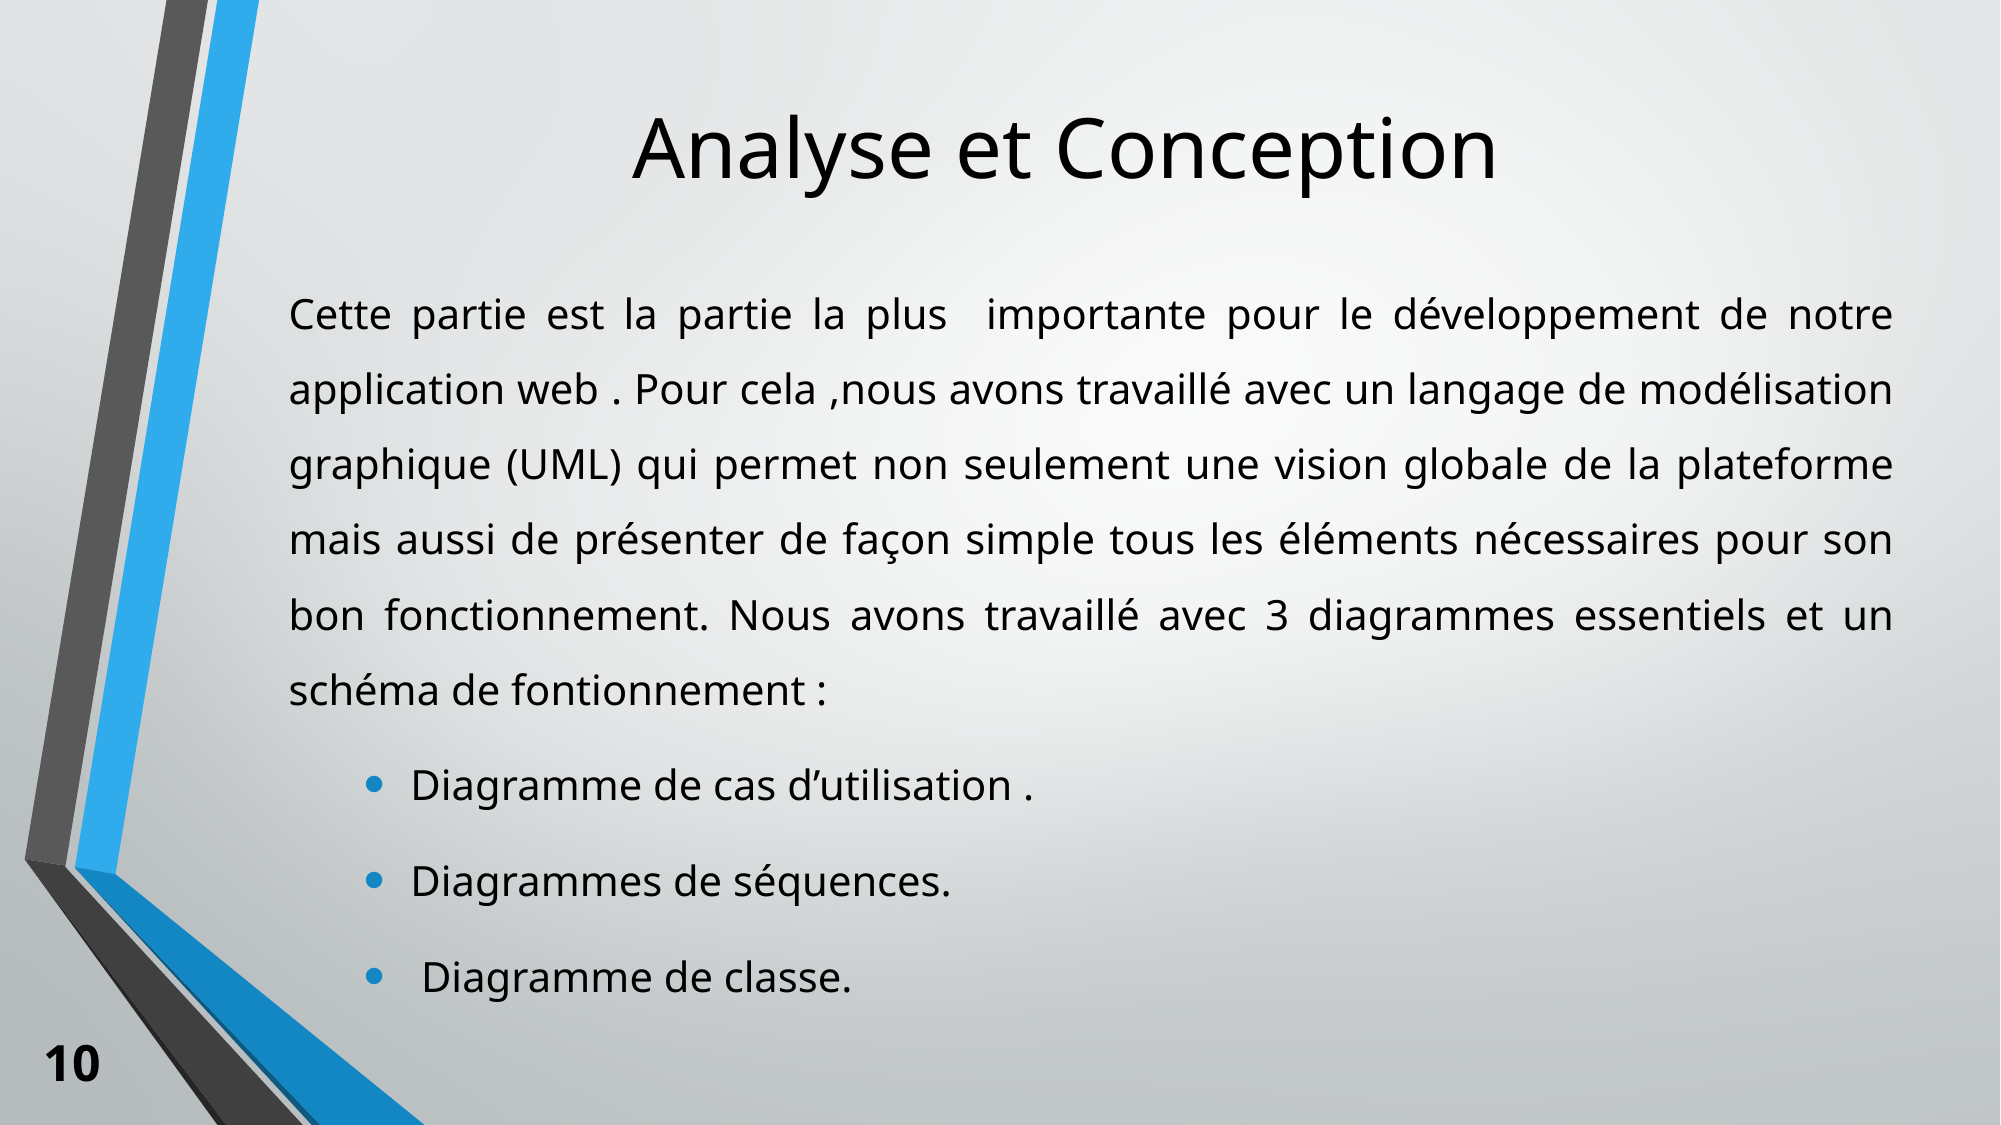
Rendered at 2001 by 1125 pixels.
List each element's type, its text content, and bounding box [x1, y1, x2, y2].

text_box Cette partie est la partie la plus importante pour le développement de notre application web . Pour cela ,nous avons travaillé avec un langage de modélisation graphique (UML) qui permet non seulement une vision globale de la plateforme mais aussi de présenter de façon simple tous les éléments nécessaires pour son bon fonctionnement. Nous avons travaillé avec 3 diagrammes essentiels et un schéma de fontionnement : Diagramme de cas d’utilisation . Diagrammes de séquences. Diagramme de classe. [273, 255, 1910, 978]
text_box Analyse et Conception [316, 88, 1817, 217]
slide_number 10 [0, 1023, 145, 1108]
